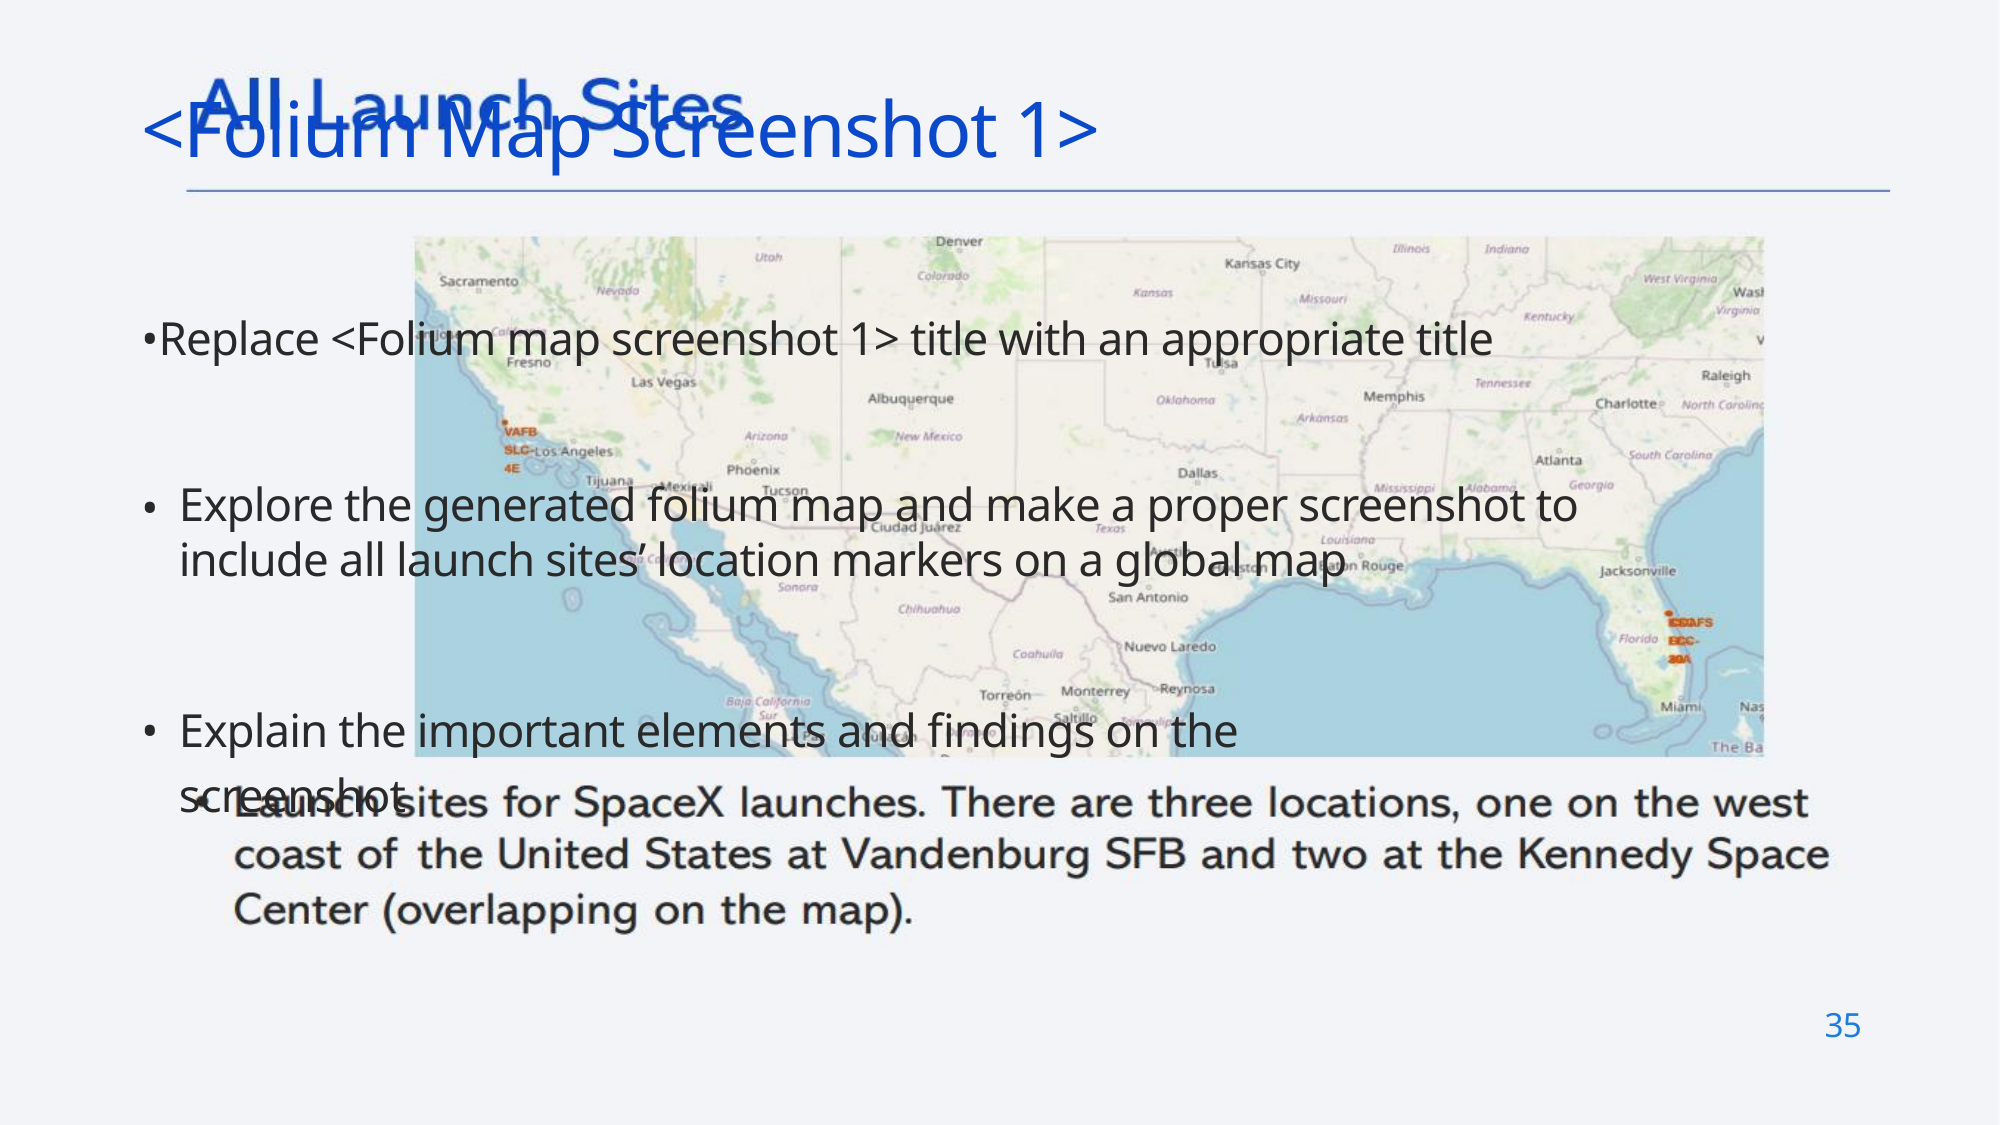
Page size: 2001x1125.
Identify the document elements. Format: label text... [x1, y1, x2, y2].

text_box •Replace <Folium map screenshot 1> title with an appropriate title [141, 300, 1501, 365]
text_box 35 [1824, 997, 1866, 1044]
text_box • [141, 469, 158, 534]
text_box <Folium Map Screenshot 1> [141, 65, 1103, 173]
text_box [0, 0, 2000, 1125]
text_box Explain the important elements and findings on the screenshot [178, 693, 1428, 822]
text_box Explore the generated folium map and make a proper screenshot to include all launch sites’ location markers on a global map [178, 476, 1703, 586]
text_box • [141, 692, 158, 757]
text_box [104, 36, 1891, 989]
